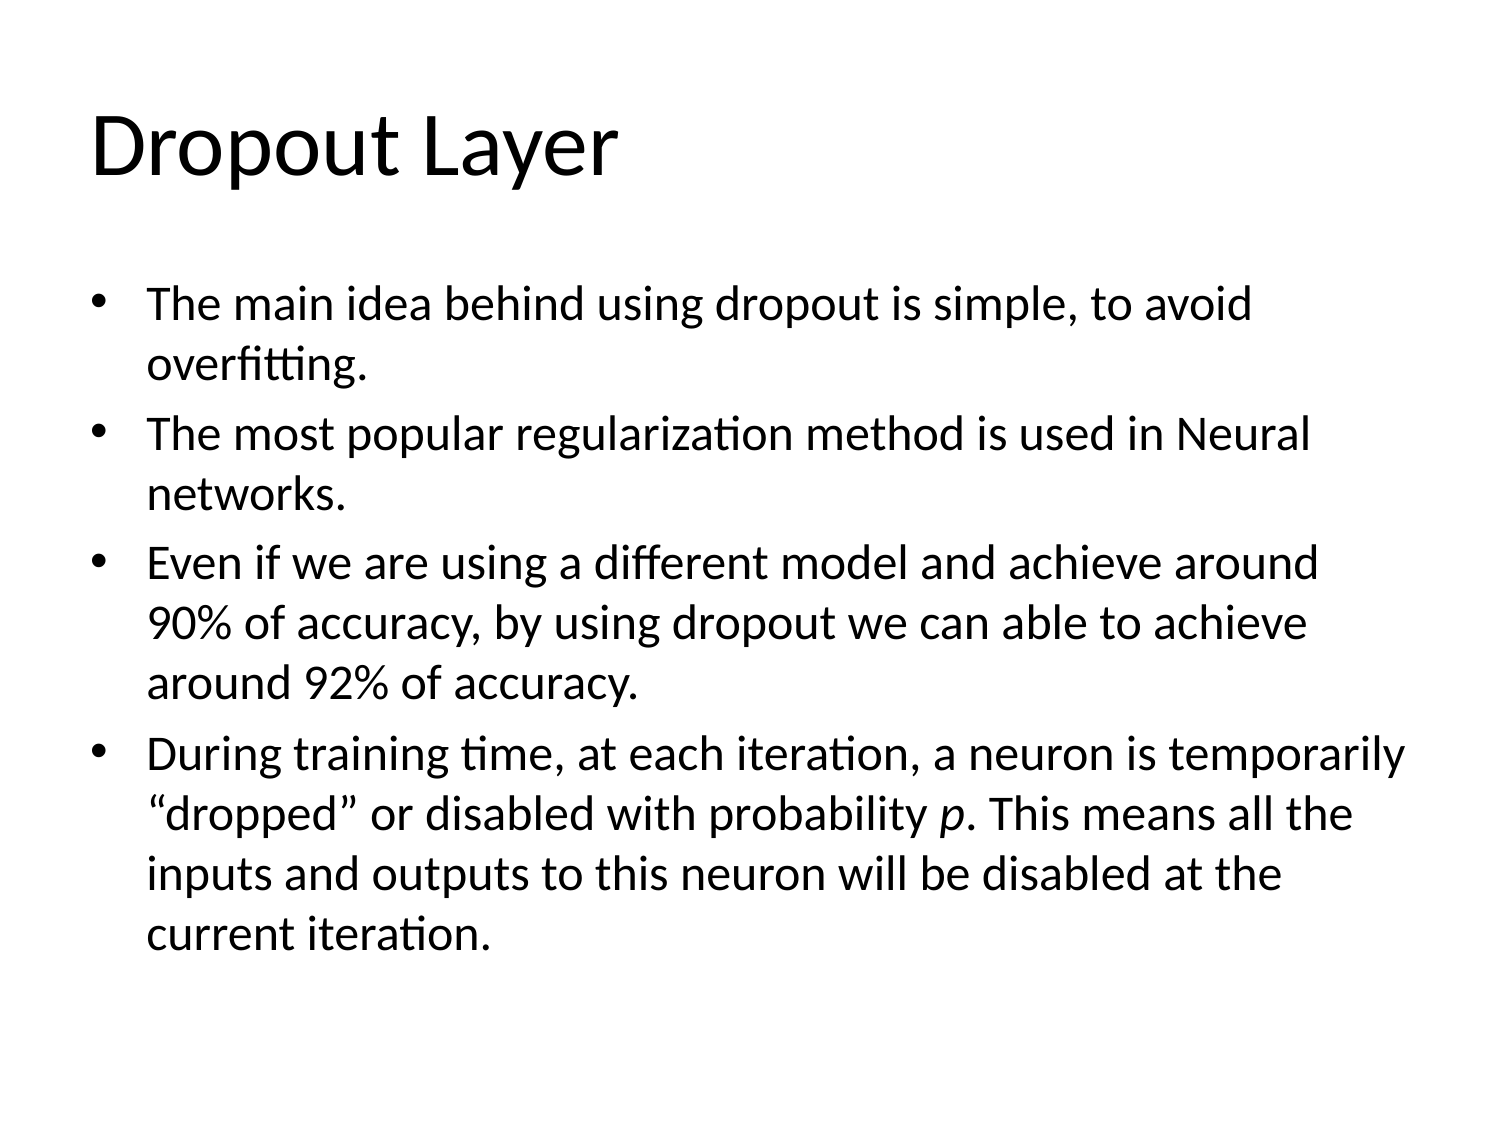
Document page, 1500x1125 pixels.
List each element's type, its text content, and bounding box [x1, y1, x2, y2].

title Dropout Layer [75, 45, 1425, 233]
list The main idea behind using dropout is simple, to avoid overfitting. The most popular regularization method is used in Neural networks. Even if we are using a different model and achieve around 90% of accuracy, by using dropout we can able to achieve around 92% of accuracy. During training time, at each iteration, a neuron is temporarily “dropped” or disabled with probability p. This means all the inputs and outputs to this neuron will be disabled at the current iteration. [75, 262, 1425, 1005]
